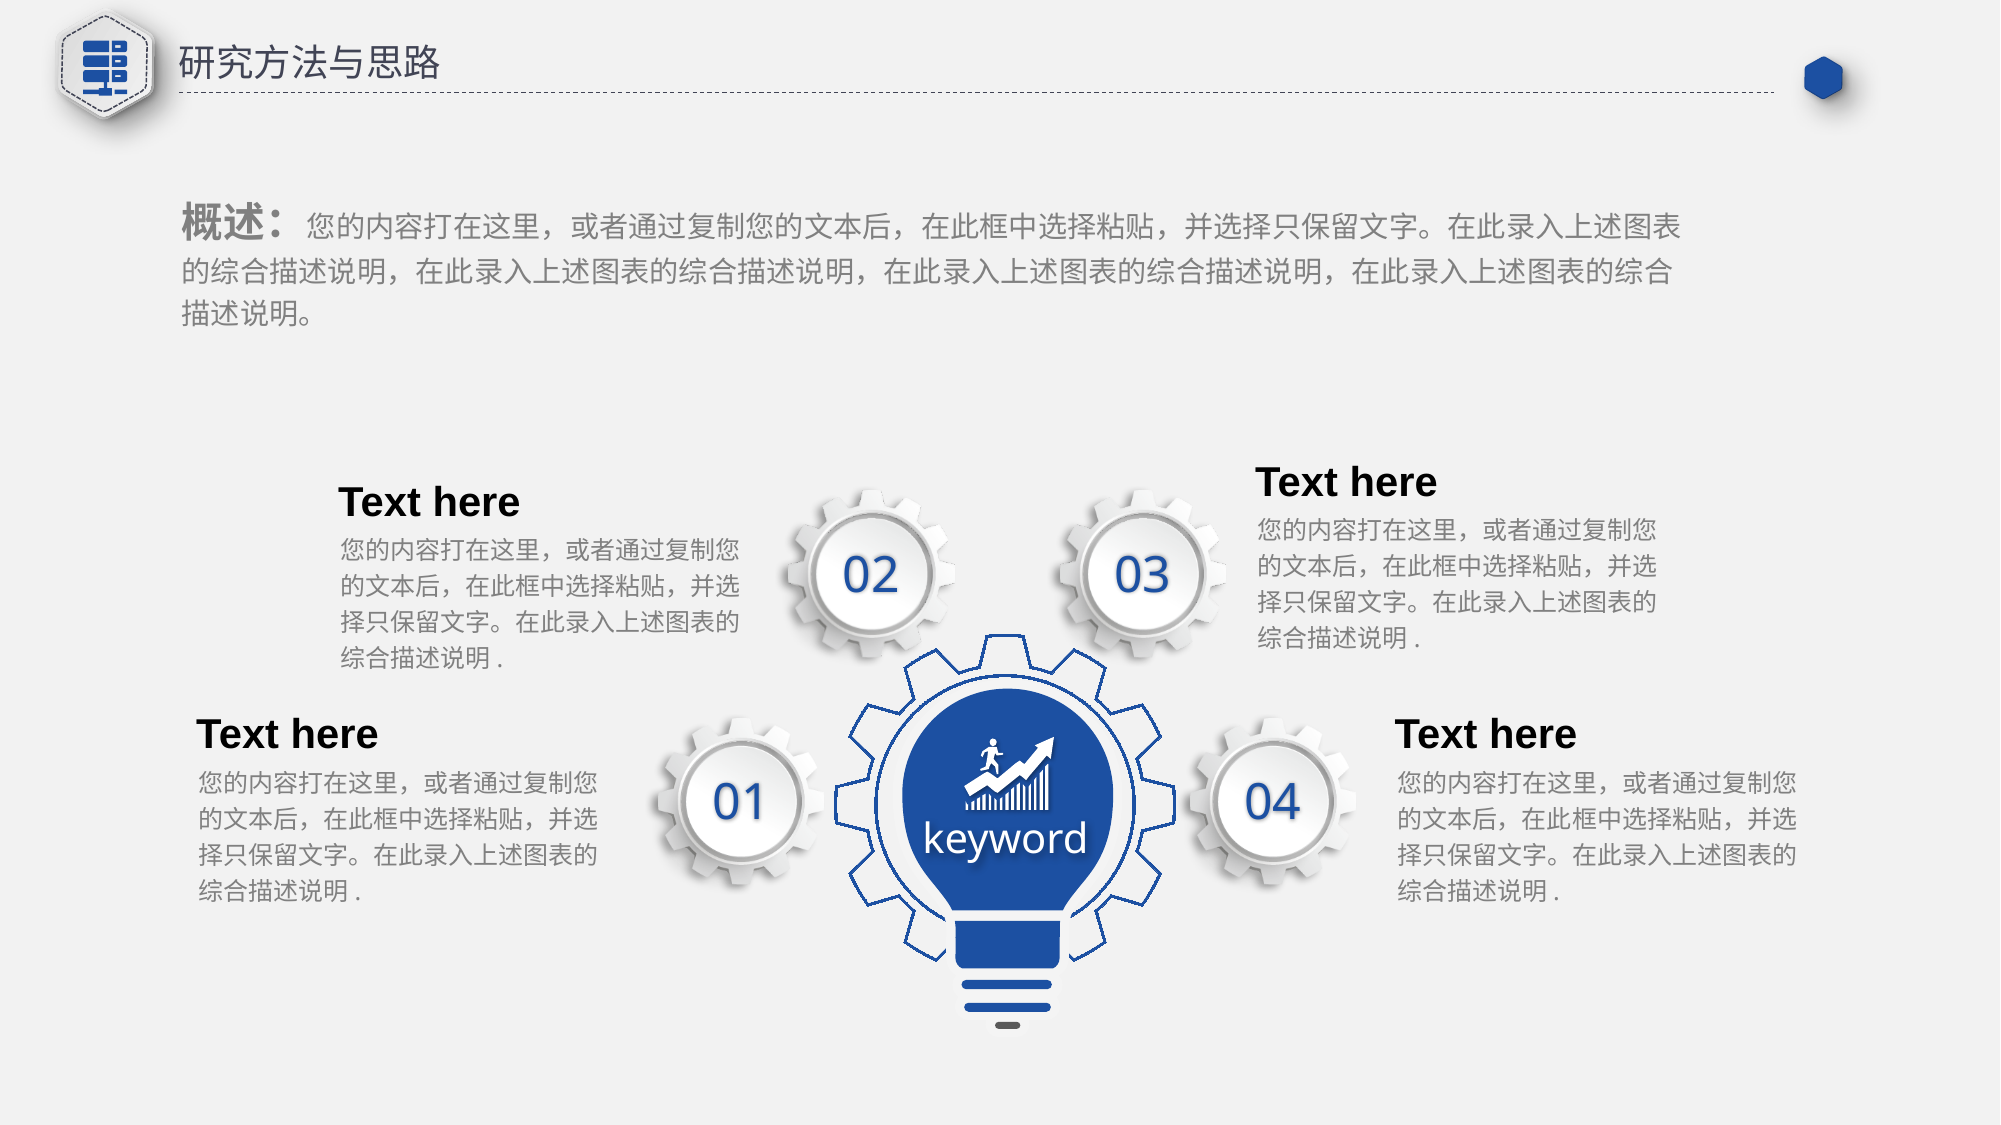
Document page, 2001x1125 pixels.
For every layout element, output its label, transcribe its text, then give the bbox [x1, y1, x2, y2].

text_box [1060, 490, 1226, 660]
text_box [1100, 667, 1107, 679]
text_box Text here [1379, 697, 1852, 767]
text_box Text here [181, 697, 654, 767]
text_box Text here [1240, 445, 1713, 514]
text_box 您的内容打在这里，或者通过复制您的文本后，在此框中选择粘贴，并选择只保留文字。在此录入上述图表的综合描述说明. [1242, 514, 1687, 660]
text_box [658, 718, 824, 887]
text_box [788, 490, 955, 660]
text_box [892, 679, 1123, 1038]
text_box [1802, 58, 1845, 97]
text_box 研究方法与思路 [167, 33, 475, 90]
text_box 您的内容打在这里，或者通过复制您的文本后，在此框中选择粘贴，并选择只保留文字。在此录入上述图表的综合描述说明. [325, 534, 770, 680]
text_box [949, 634, 1059, 675]
text_box 您的内容打在这里，或者通过复制您的文本后，在此框中选择粘贴，并选择只保留文字。在此录入上述图表的综合描述说明. [183, 767, 628, 913]
text_box Text here [323, 464, 796, 534]
text_box [834, 703, 892, 907]
text_box 概述：您的内容打在这里，或者通过复制您的文本后，在此框中选择粘贴，并选择只保留文字。在此录入上述图表的综合描述说明，在此录入上述图表的综合描述说明，在此录入上述图表的综合描述说明，在此录入上述图表的综合描述说明。 [166, 178, 1702, 338]
text_box [903, 667, 910, 679]
text_box [970, 674, 1040, 679]
text_box [1123, 703, 1176, 907]
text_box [49, 14, 160, 114]
text_box 您的内容打在这里，或者通过复制您的文本后，在此框中选择粘贴，并选择只保留文字。在此录入上述图表的综合描述说明. [1382, 767, 1826, 913]
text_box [1189, 718, 1356, 887]
